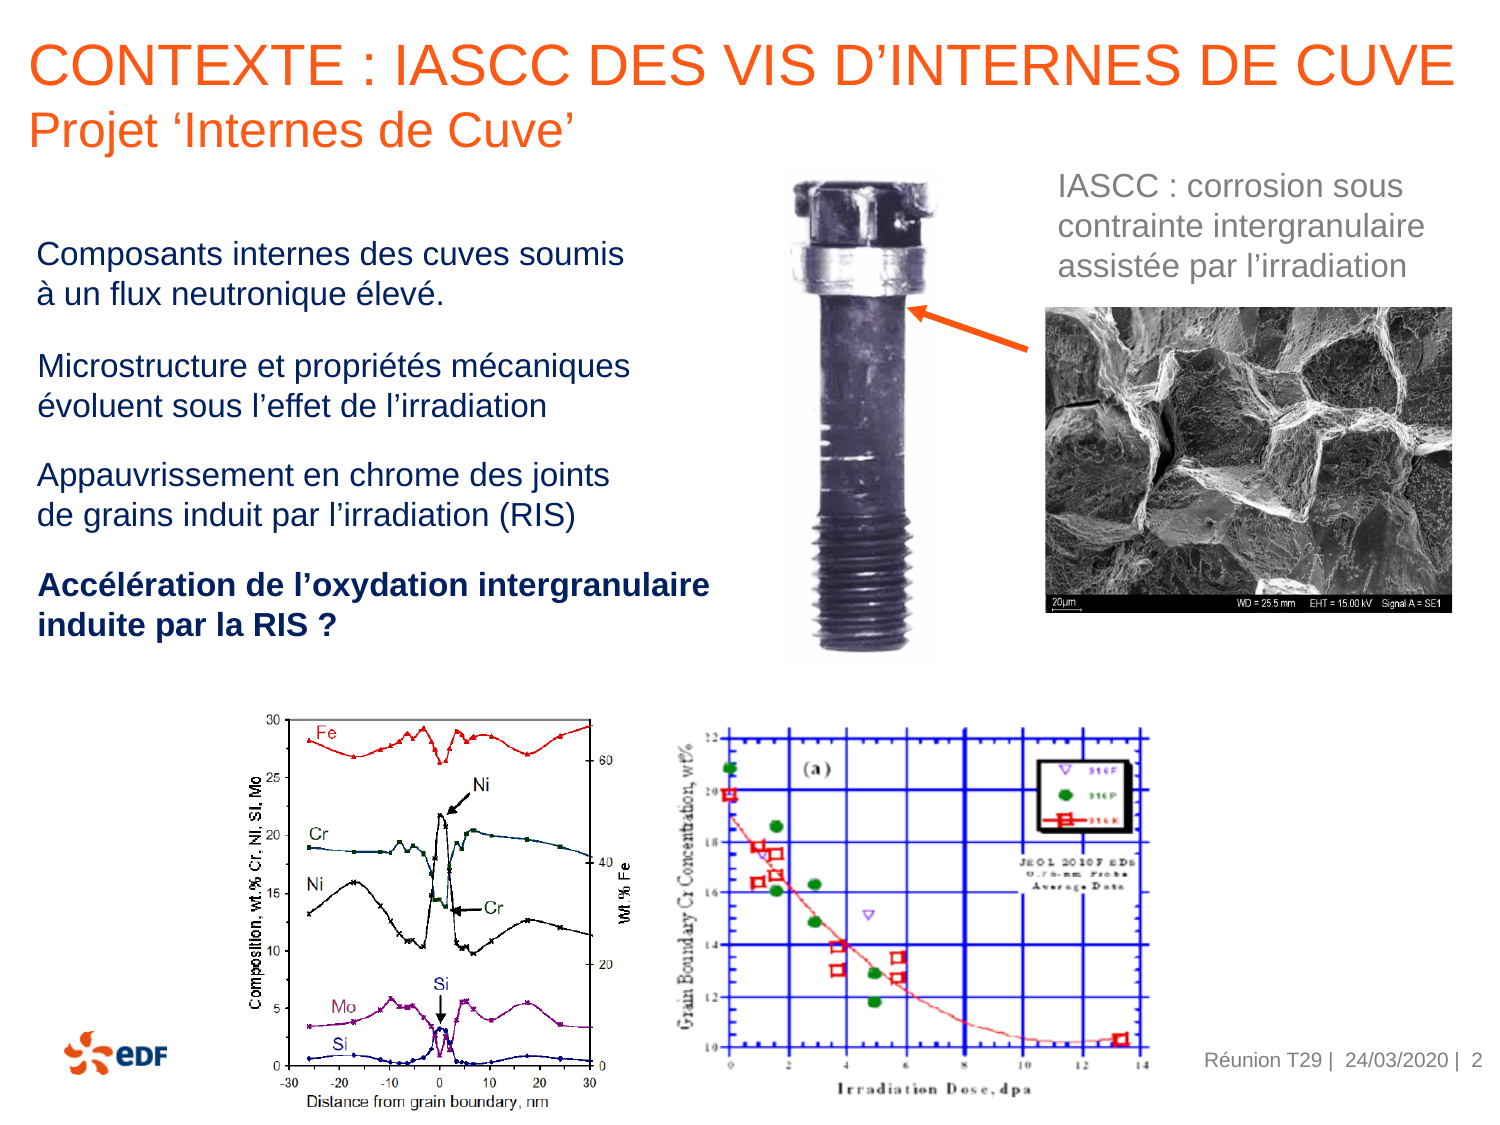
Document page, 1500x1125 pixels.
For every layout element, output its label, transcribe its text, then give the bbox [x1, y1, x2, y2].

picture [64, 1031, 167, 1075]
text_box Appauvrissement en chrome des joints de grains induit par l’irradiation (RIS) [22, 446, 643, 541]
picture [229, 704, 645, 1114]
text_box Composants internes des cuves soumis à un flux neutronique élevé. [21, 225, 643, 320]
text_box Contexte : IASCC des vis d’internes de cuve Projet ‘Internes de Cuve’ [22, 27, 1488, 153]
picture [646, 712, 1167, 1114]
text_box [906, 307, 1028, 351]
text_box Accélération de l’oxydation intergranulaire induite par la RIS ? [22, 555, 756, 651]
text_box Microstructure et propriétés mécaniques évoluent sous l’effet de l’irradiation [22, 336, 756, 432]
picture [609, 169, 1453, 669]
text_box IASCC : corrosion sous contrainte intergranulaire assistée par l’irradiation [1042, 157, 1500, 292]
